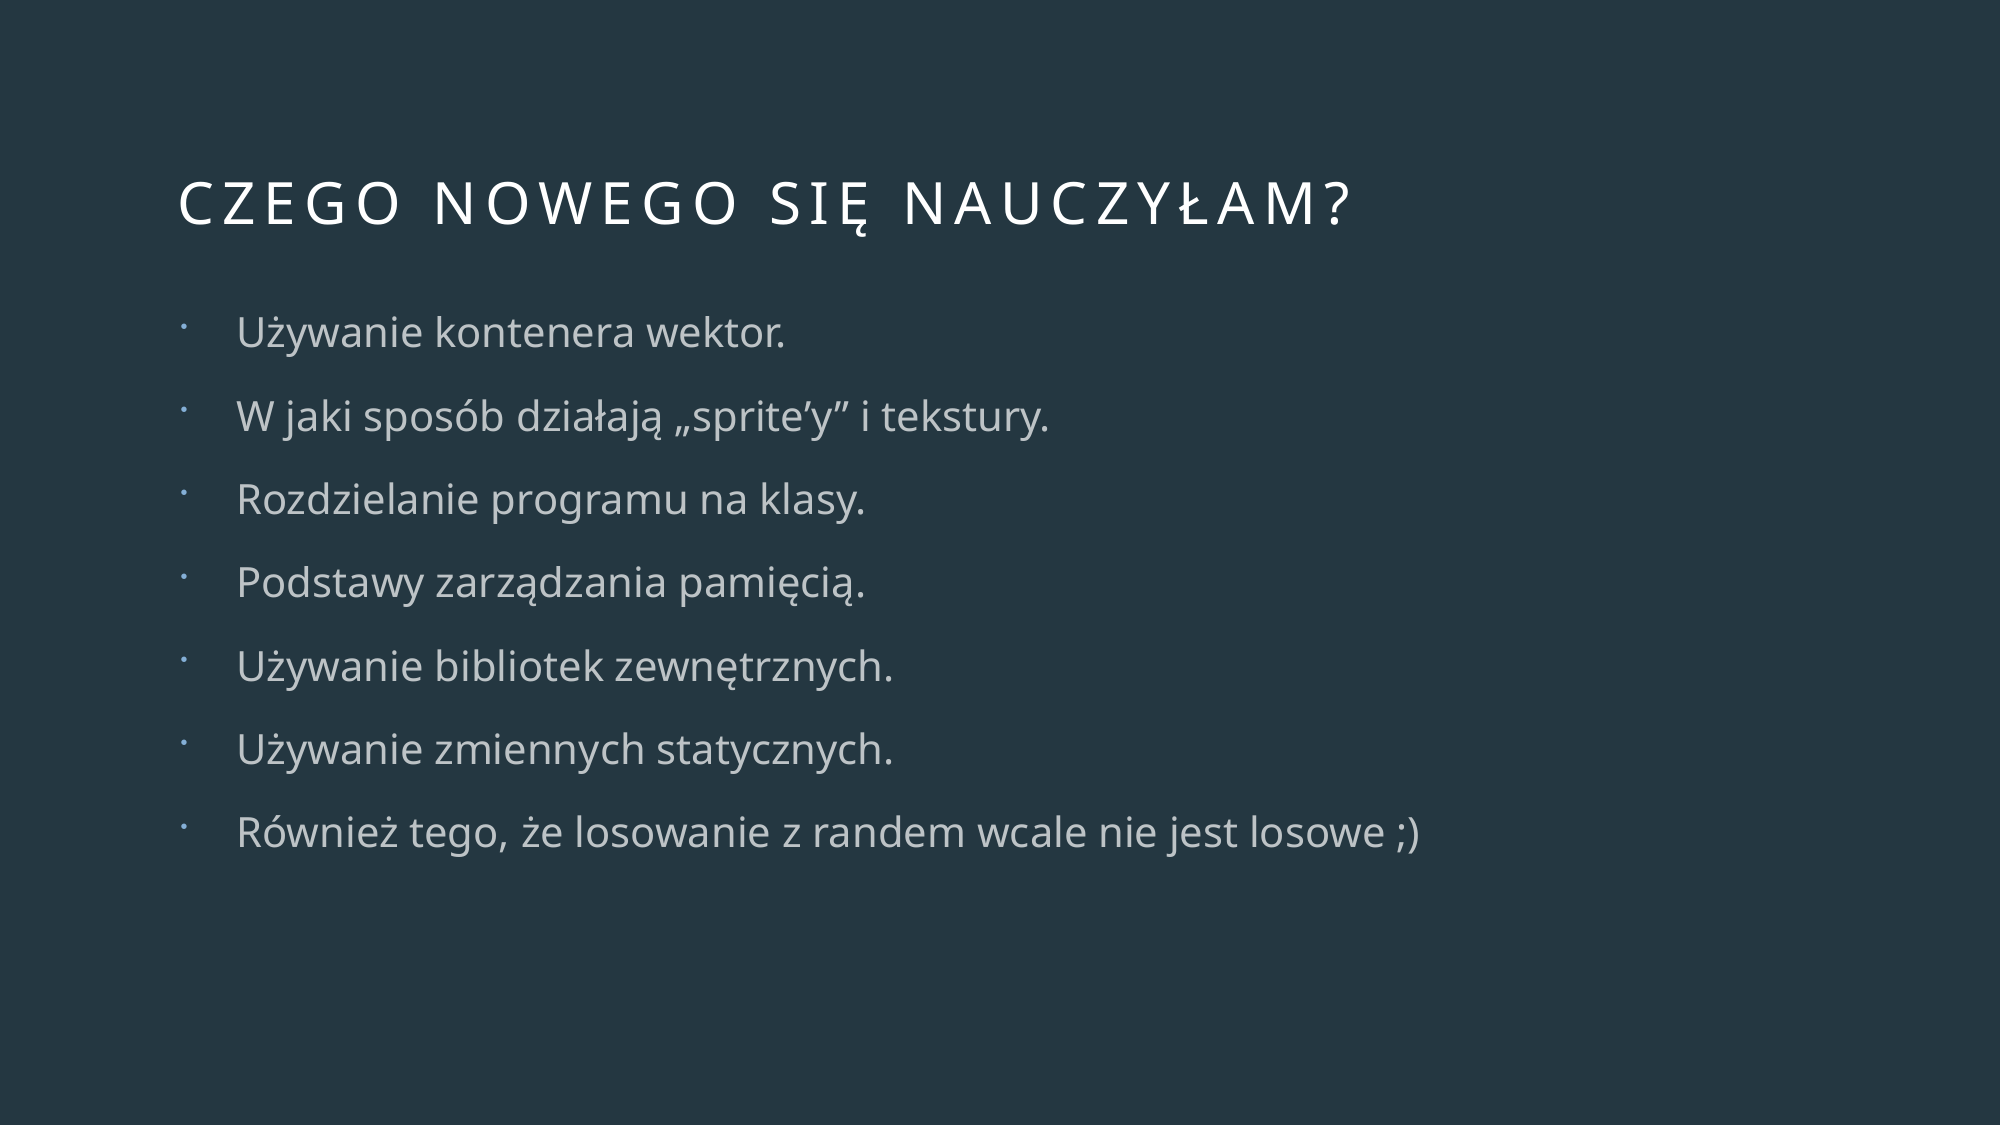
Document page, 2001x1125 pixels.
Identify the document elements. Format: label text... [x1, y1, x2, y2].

title Czego nowego się nauczyłam? [177, 165, 1822, 274]
list Używanie kontenera wektor. W jaki sposób działają „sprite’y” i tekstury. Rozdzielanie programu na klasy. Podstawy zarządzania pamięcią. Używanie bibliotek zewnętrznych. Używanie zmiennych statycznych. Również tego, że losowanie z randem wcale nie jest losowe ;) [177, 293, 1822, 947]
